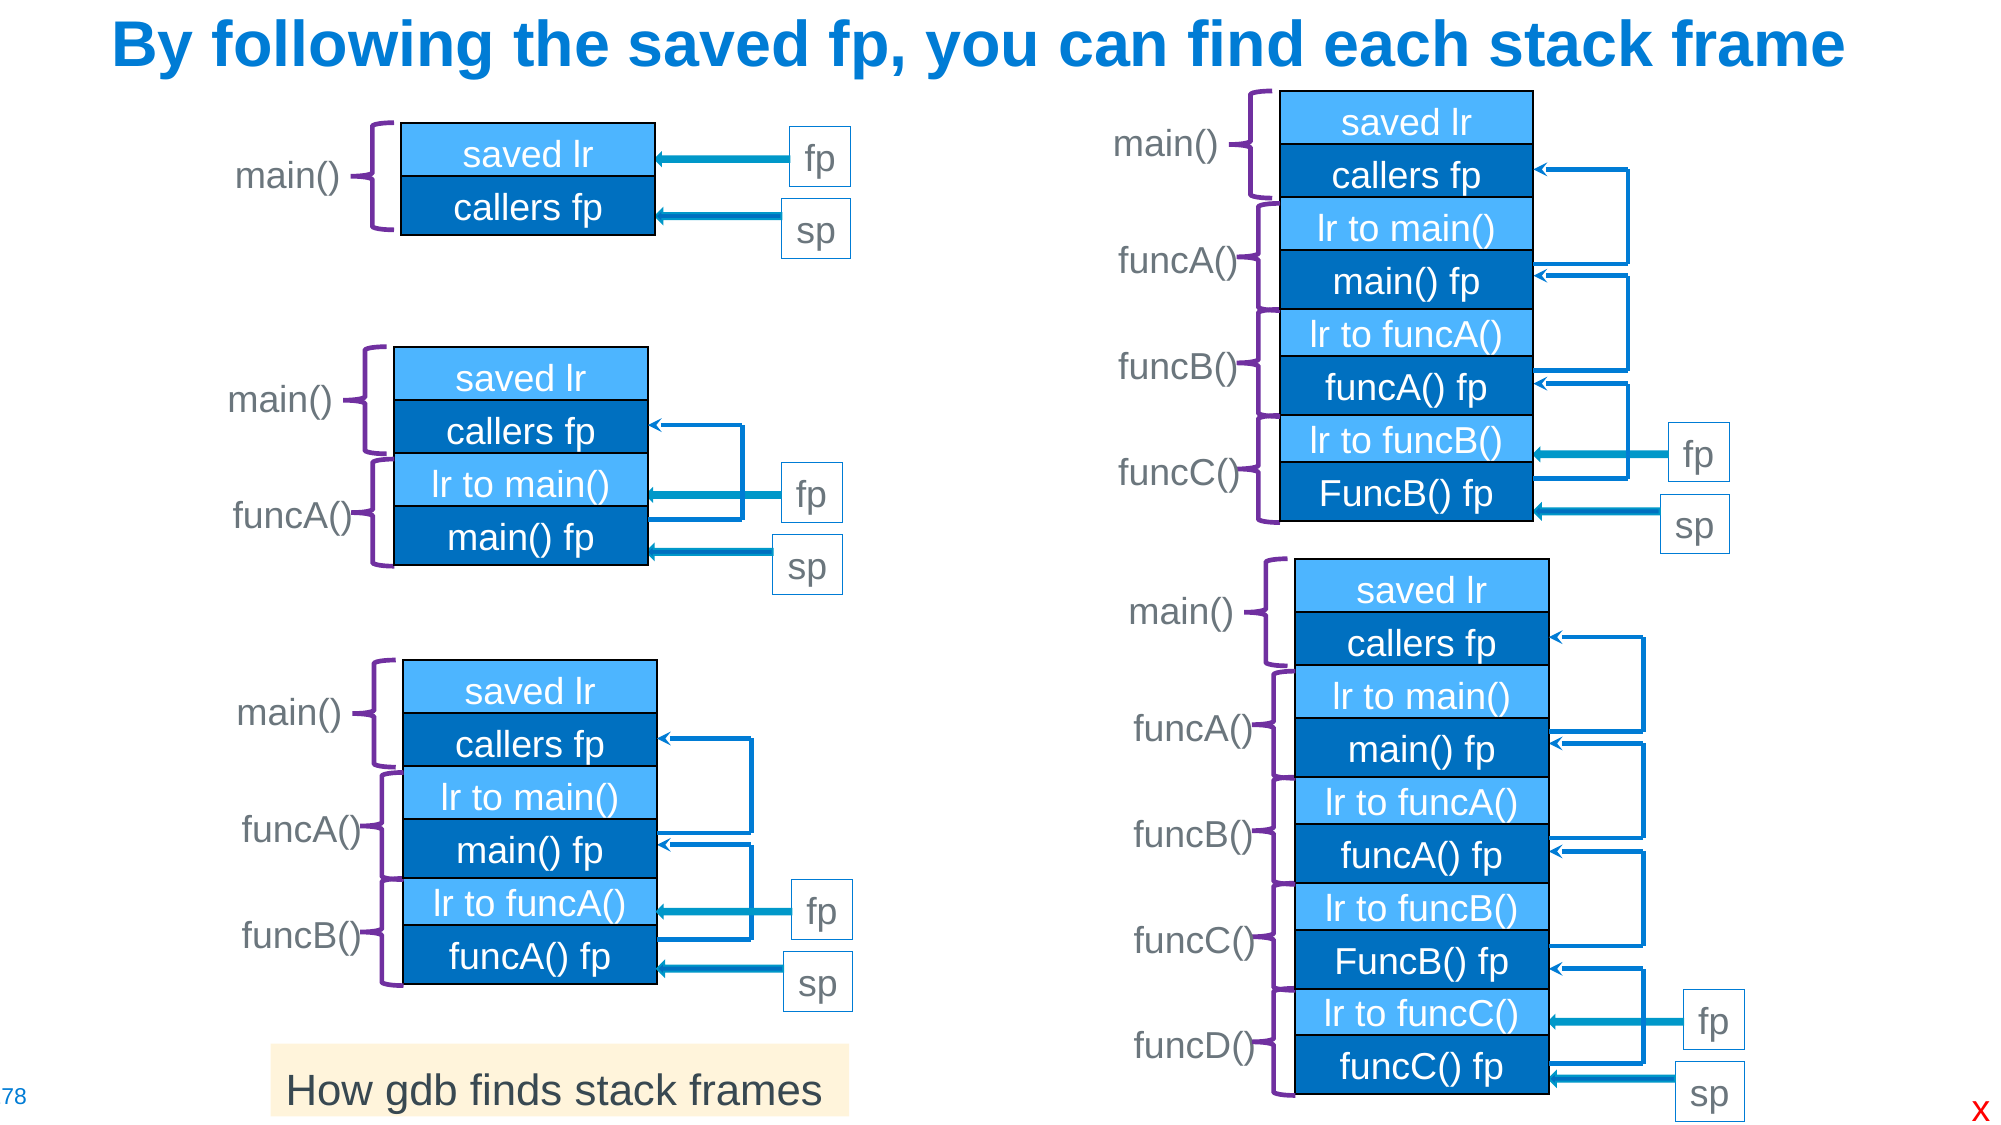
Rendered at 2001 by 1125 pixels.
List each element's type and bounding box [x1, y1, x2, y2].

text_box [1956, 1076, 2000, 1125]
text_box [1113, 558, 1745, 1123]
text_box [1098, 90, 1730, 555]
text_box [400, 122, 852, 260]
list [270, 1043, 850, 1117]
title [96, 22, 1943, 88]
text_box [212, 346, 843, 596]
text_box [219, 122, 395, 231]
text_box [221, 659, 854, 1013]
